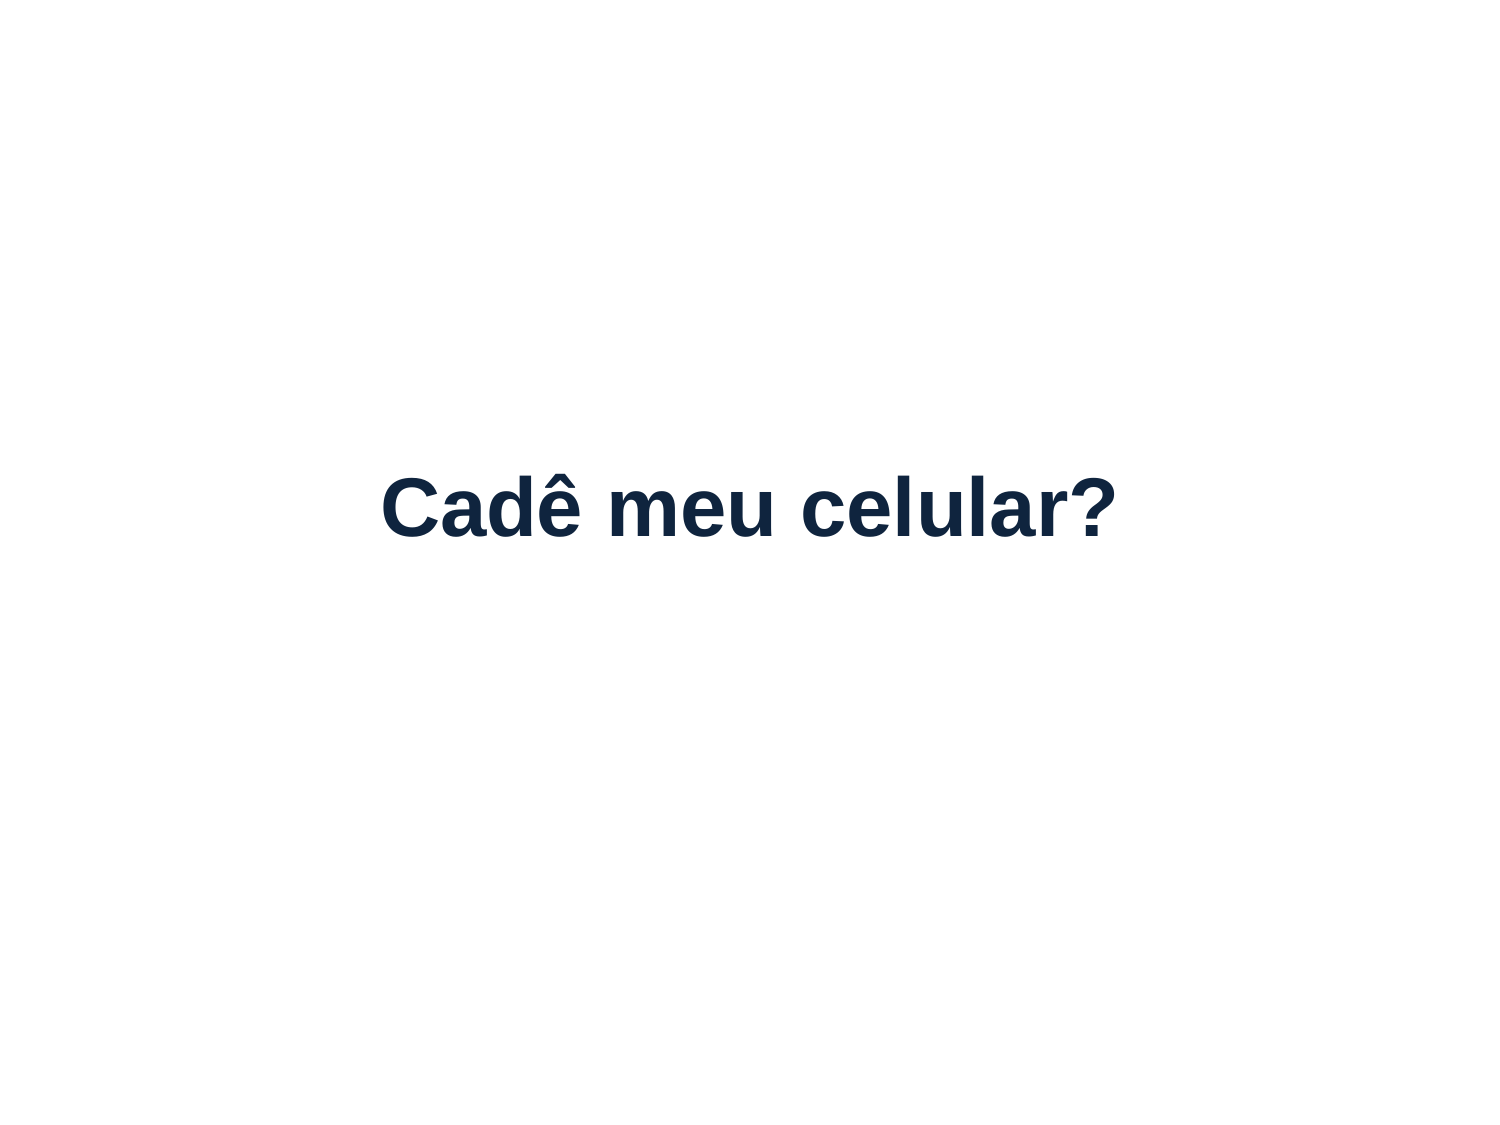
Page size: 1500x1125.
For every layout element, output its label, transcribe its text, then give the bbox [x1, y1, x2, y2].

title Cadê meu celular? [75, 408, 1425, 597]
